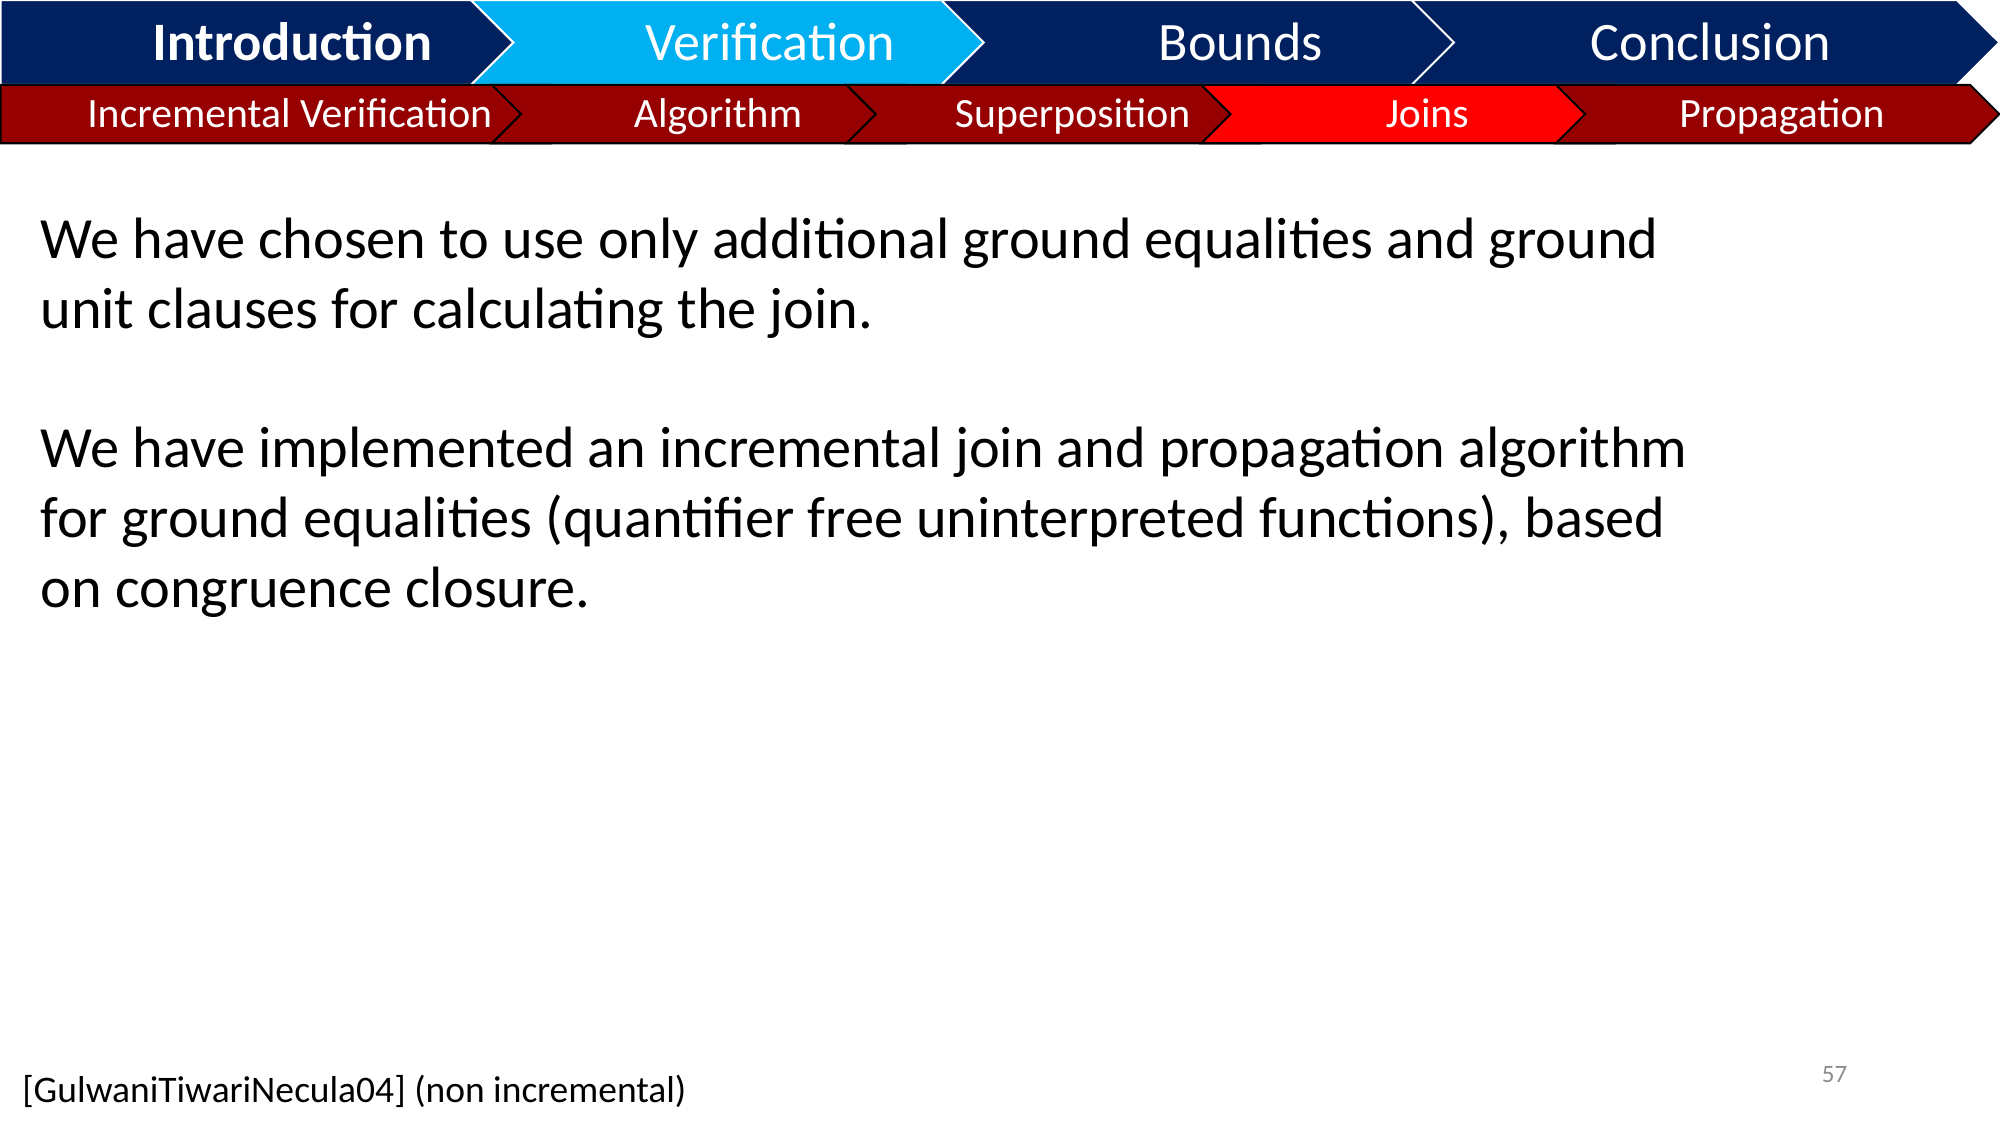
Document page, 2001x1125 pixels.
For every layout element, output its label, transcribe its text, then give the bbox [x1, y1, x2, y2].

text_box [0, 84, 2000, 144]
text_box We have chosen to use only additional ground equalities and ground unit clauses for calculating the join. We have implemented an incremental join and propagation algorithm for ground equalities (quantifier free uninterpreted functions), based on congruence closure. [26, 192, 1729, 627]
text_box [0, 0, 2000, 84]
text_box [GulwaniTiwariNecula04] (non incremental) [7, 1057, 702, 1118]
slide_number 57 [1412, 1042, 1863, 1103]
